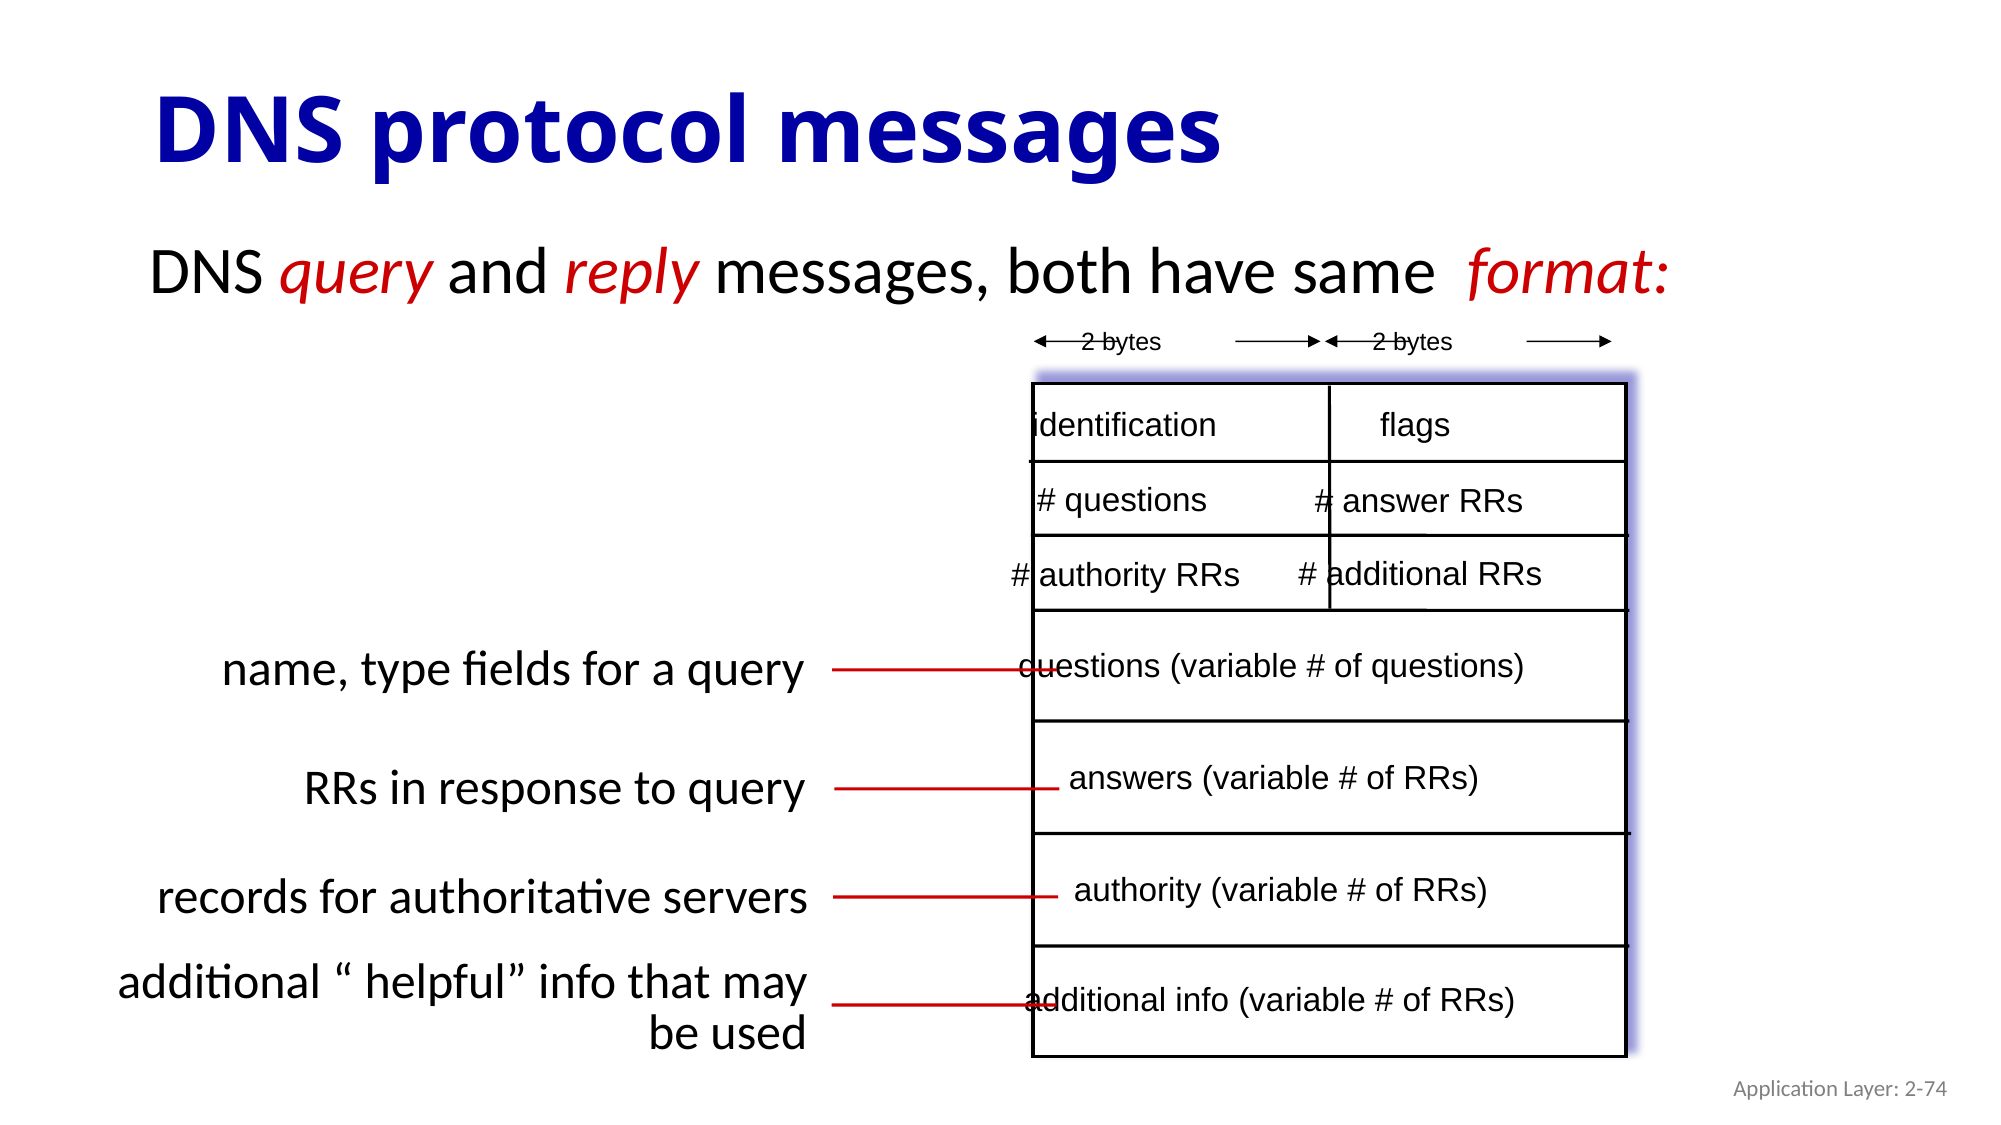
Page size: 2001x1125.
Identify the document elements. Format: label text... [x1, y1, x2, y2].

text_box RRs in response to query [163, 756, 821, 822]
text_box records for authoritative servers [35, 865, 824, 932]
slide_number Application Layer: 2-74 [1512, 1056, 1963, 1117]
text_box DNS query and reply messages, both have same format: [113, 228, 1819, 313]
text_box additional “ helpful” info that may be used [65, 950, 823, 1068]
text_box name, type fields for a query [168, 637, 820, 704]
title DNS protocol messages [137, 59, 1863, 207]
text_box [1028, 317, 1632, 1057]
